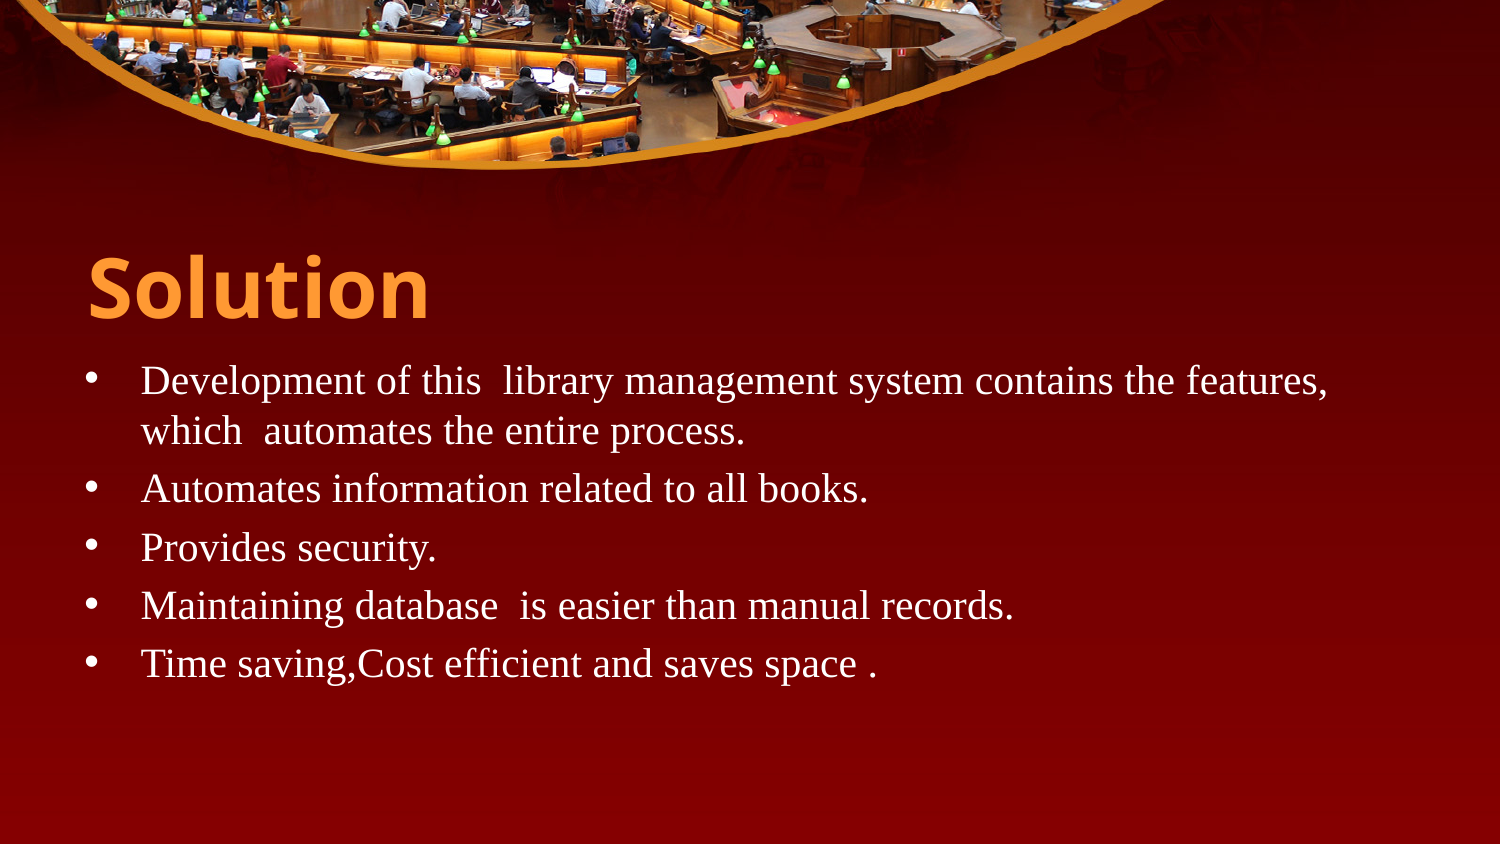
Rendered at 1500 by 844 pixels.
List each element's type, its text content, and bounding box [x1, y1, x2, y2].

title Solution [51, 225, 1440, 345]
picture [0, 0, 1500, 844]
list Development of this library management system contains the features, which automates the entire process. Automates information related to all books. Provides security. Maintaining database is easier than manual records. Time saving,Cost efficient and saves space . [69, 344, 1422, 773]
